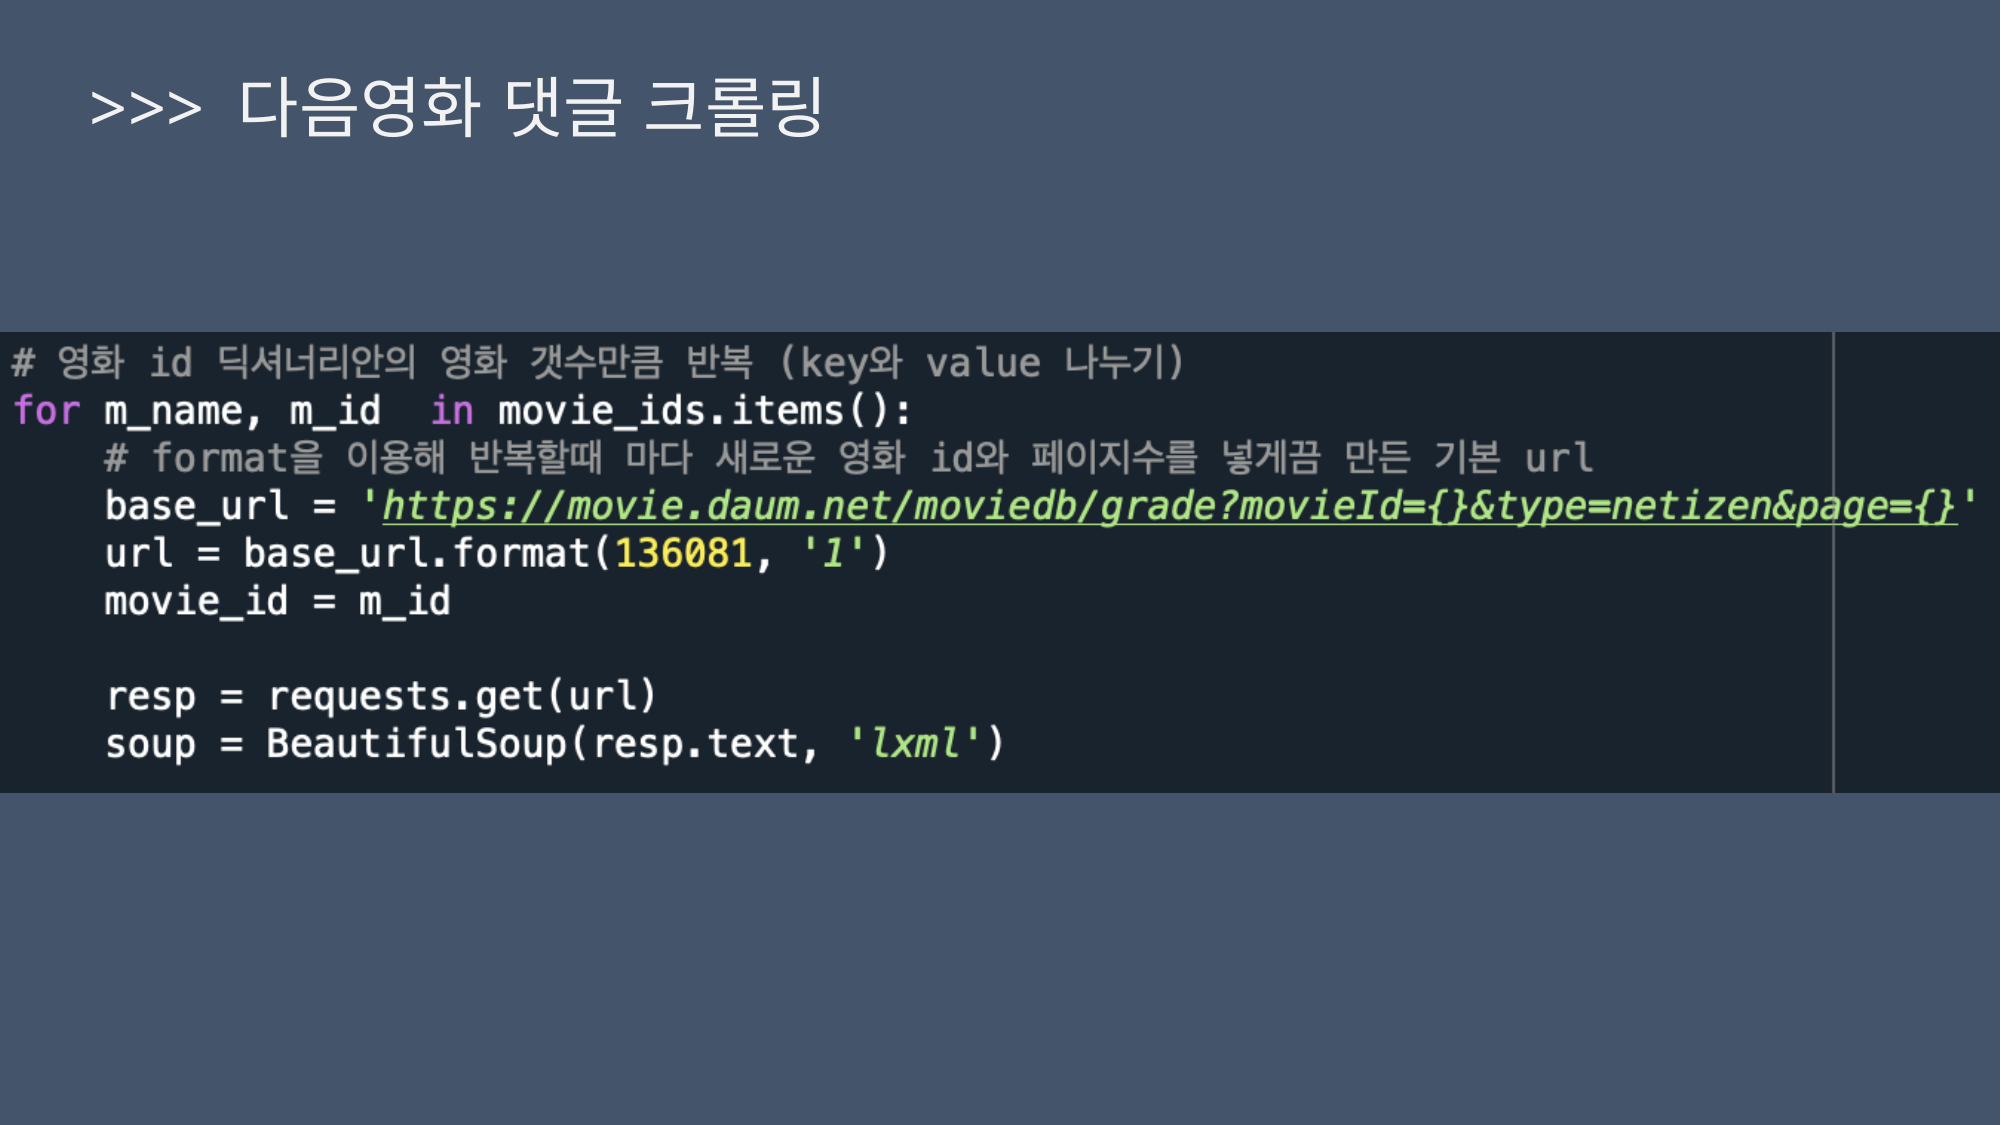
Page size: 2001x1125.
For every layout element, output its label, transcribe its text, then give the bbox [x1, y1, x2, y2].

picture [0, 332, 2000, 793]
text_box >>> 다음영화 댓글 크롤링 [74, 58, 844, 154]
text_box [0, 793, 2000, 1125]
text_box [0, 0, 2000, 332]
